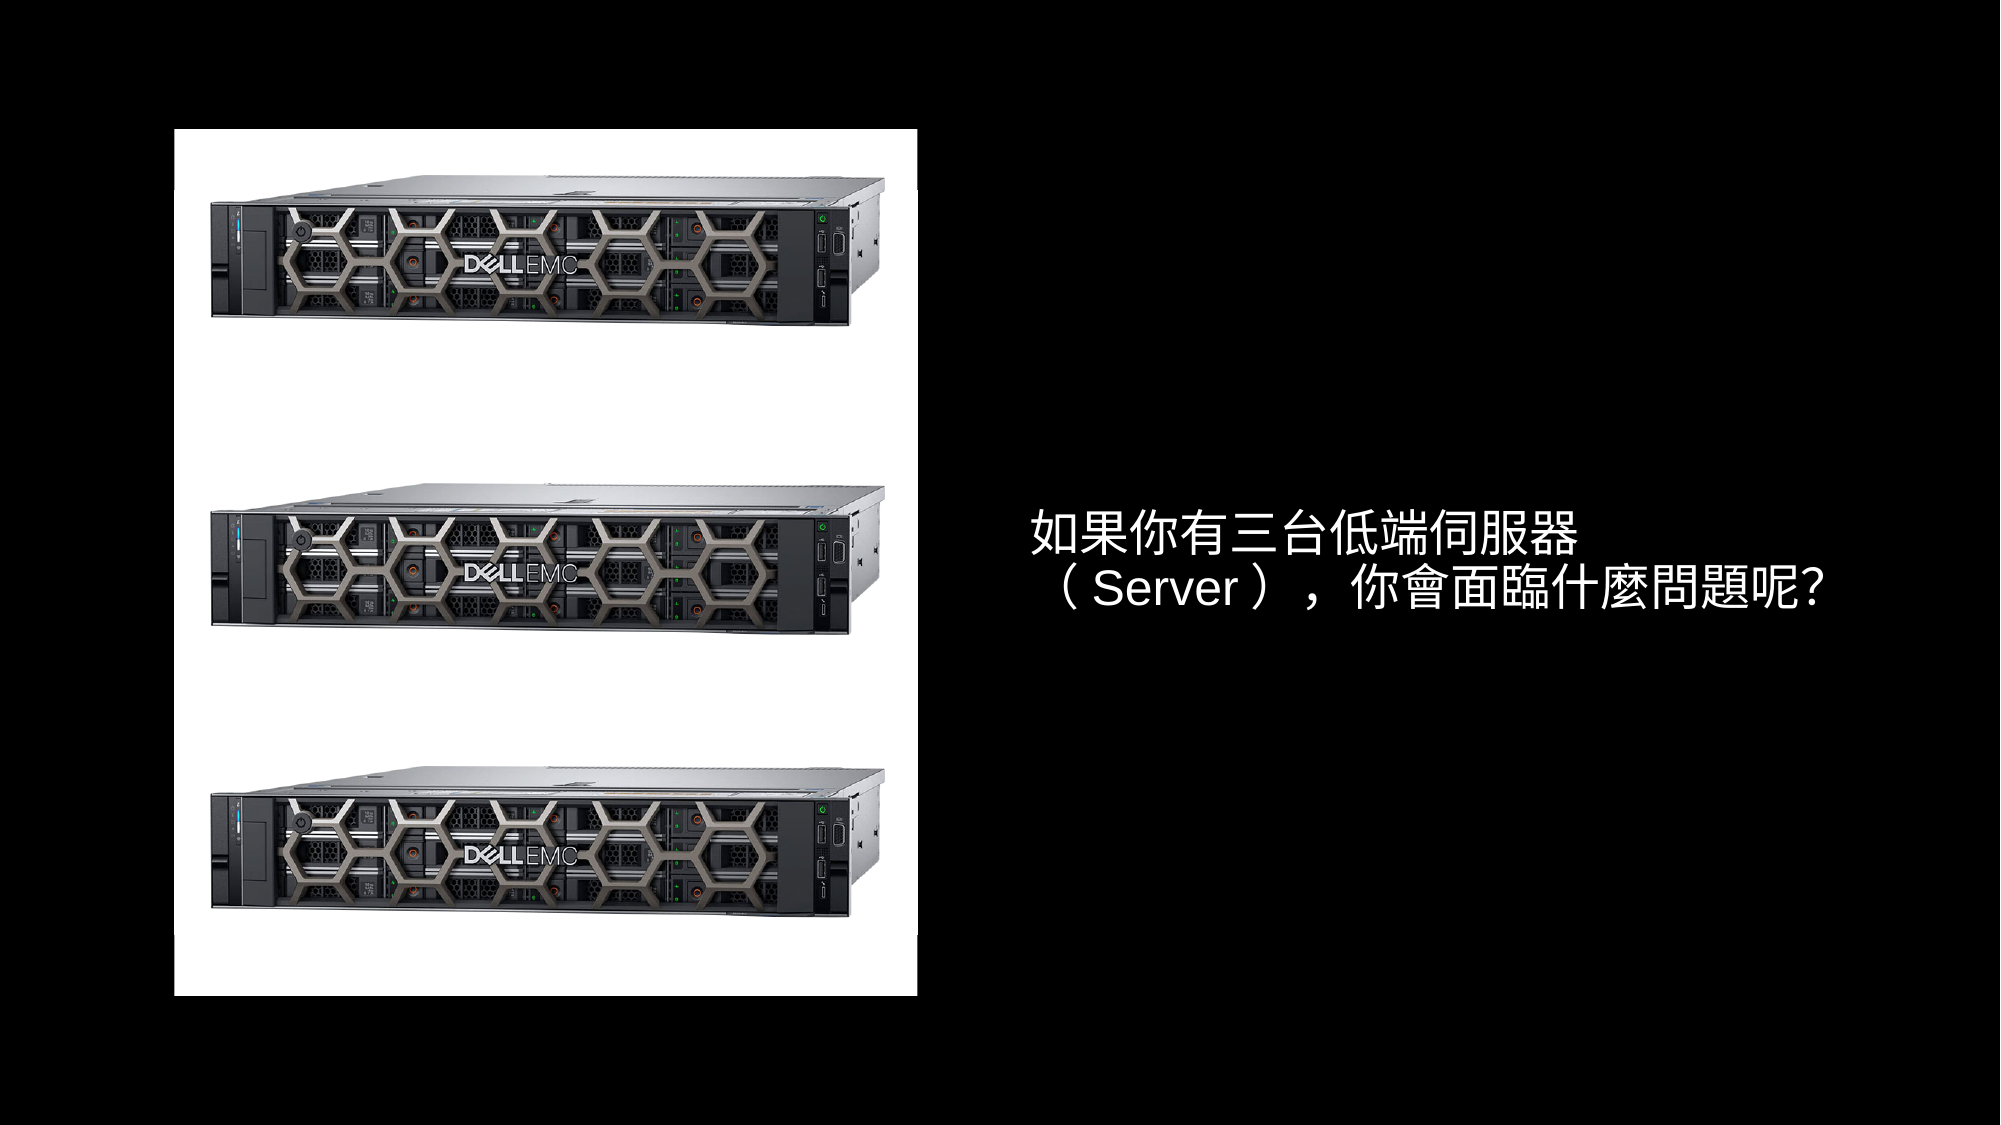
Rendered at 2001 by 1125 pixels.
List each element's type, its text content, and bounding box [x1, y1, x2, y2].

text_box 如果你有三台低端伺服器（Server），你會面臨什麼問題呢？ [1014, 326, 1826, 799]
picture [173, 128, 918, 996]
